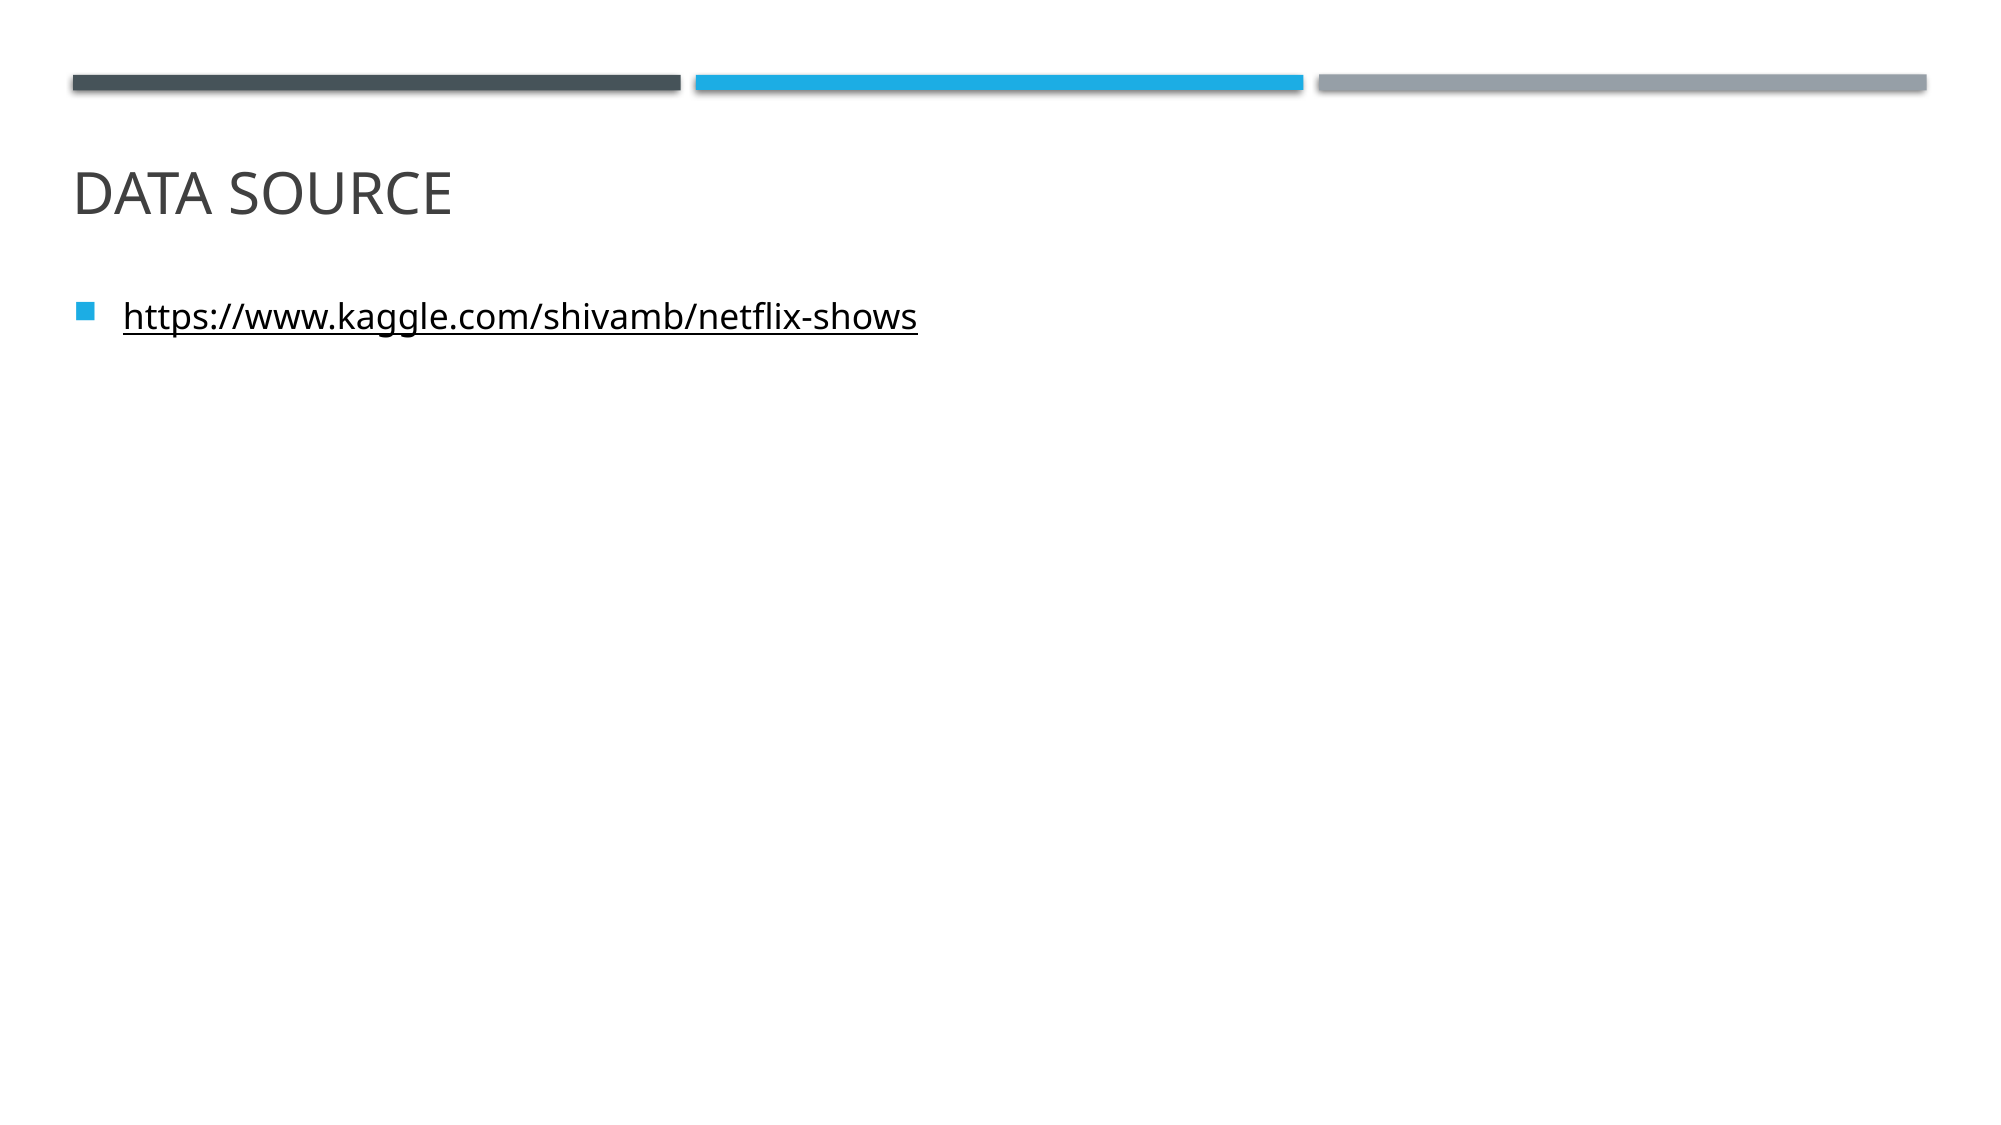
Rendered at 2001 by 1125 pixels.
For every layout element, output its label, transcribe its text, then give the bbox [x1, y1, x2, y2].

list https://www.kaggle.com/shivamb/netflix-shows [57, 275, 1086, 418]
title Data Source [57, 38, 1868, 234]
